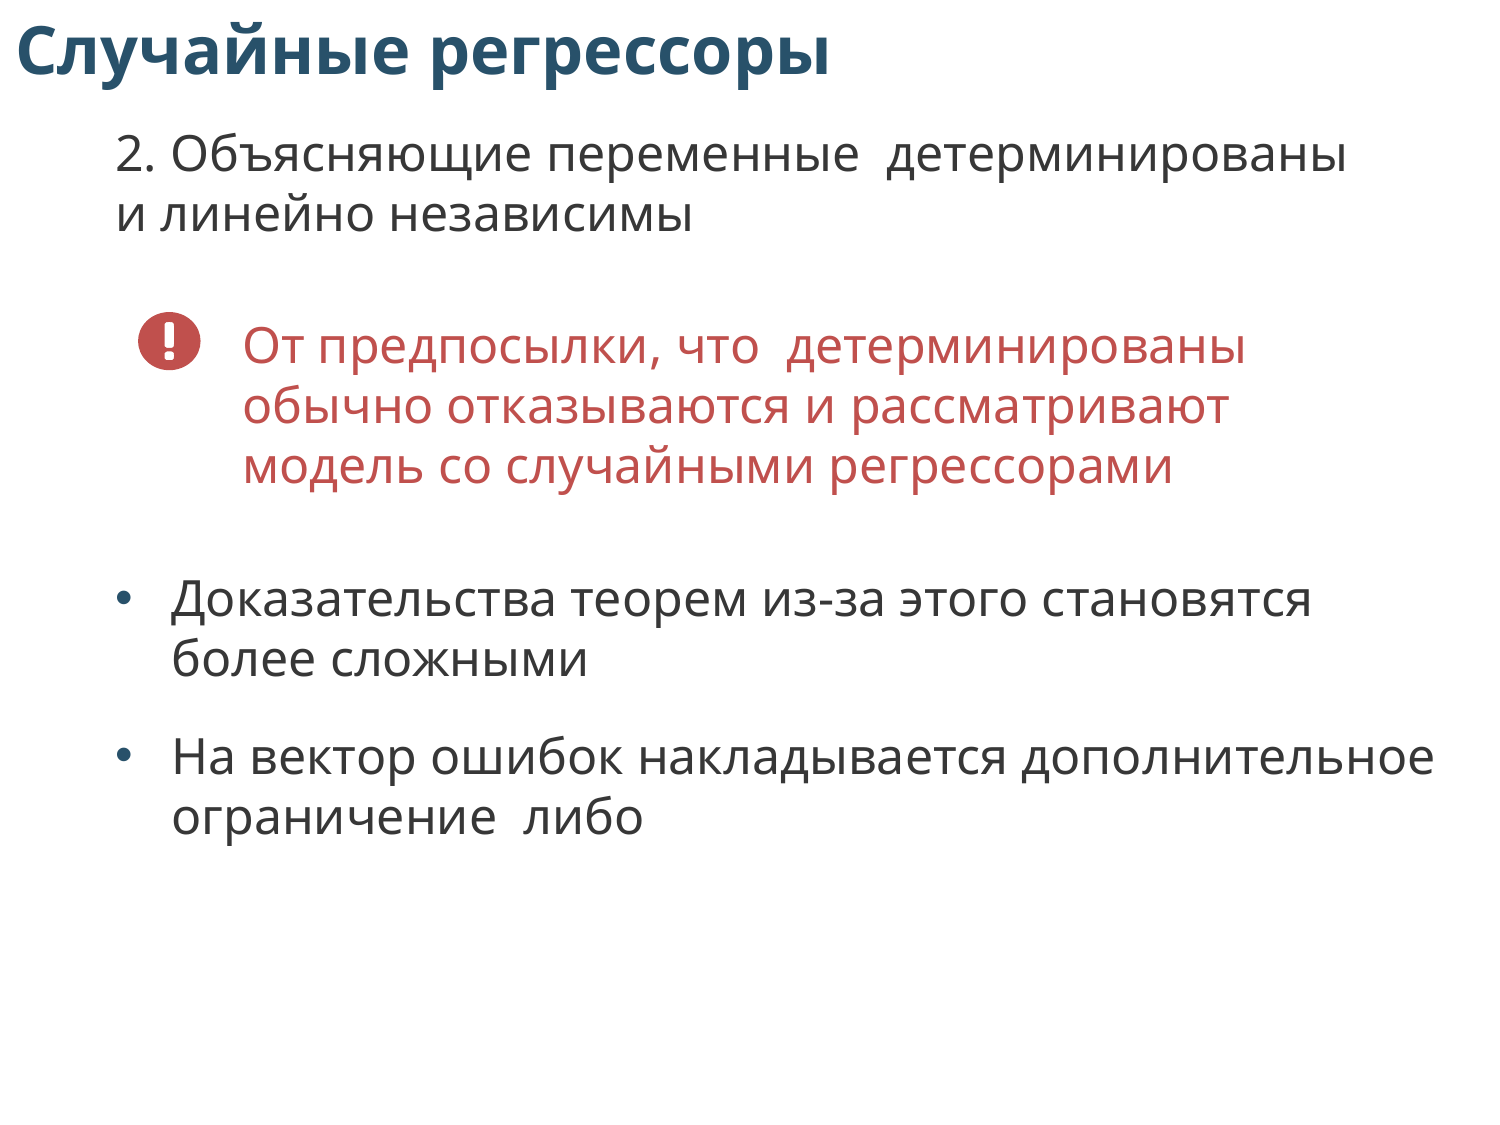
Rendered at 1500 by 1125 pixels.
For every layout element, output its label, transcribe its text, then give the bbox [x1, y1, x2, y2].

text_box [101, 278, 1362, 528]
text_box [138, 312, 201, 371]
text_box Случайные регрессоры [0, 0, 1500, 96]
